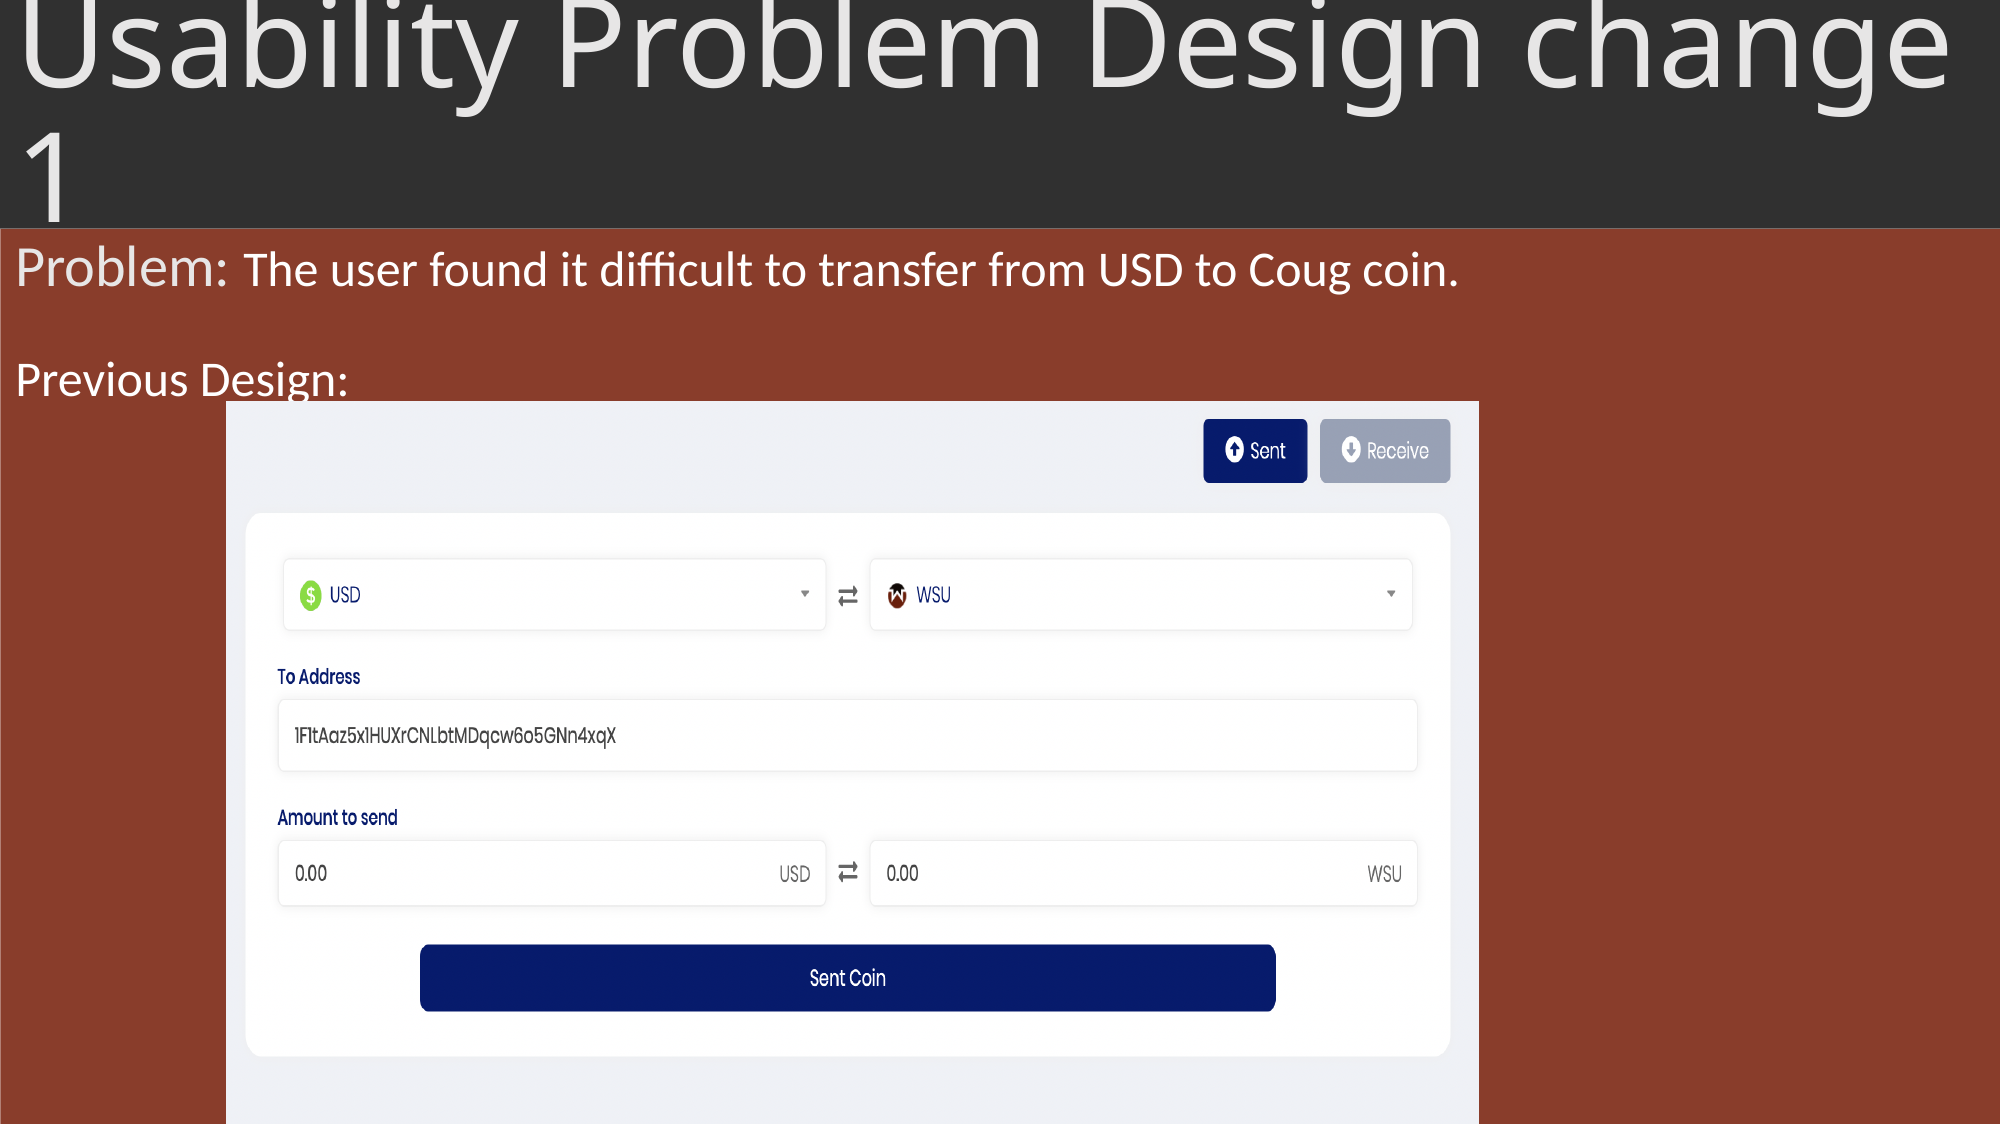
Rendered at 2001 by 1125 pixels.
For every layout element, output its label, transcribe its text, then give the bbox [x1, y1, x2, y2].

picture [226, 401, 1479, 1124]
title Usability Problem Design change 1 [0, 0, 2000, 228]
subtitle Problem: The user found it difficult to transfer from USD to Coug coin. Previous Design: [0, 228, 2000, 1124]
